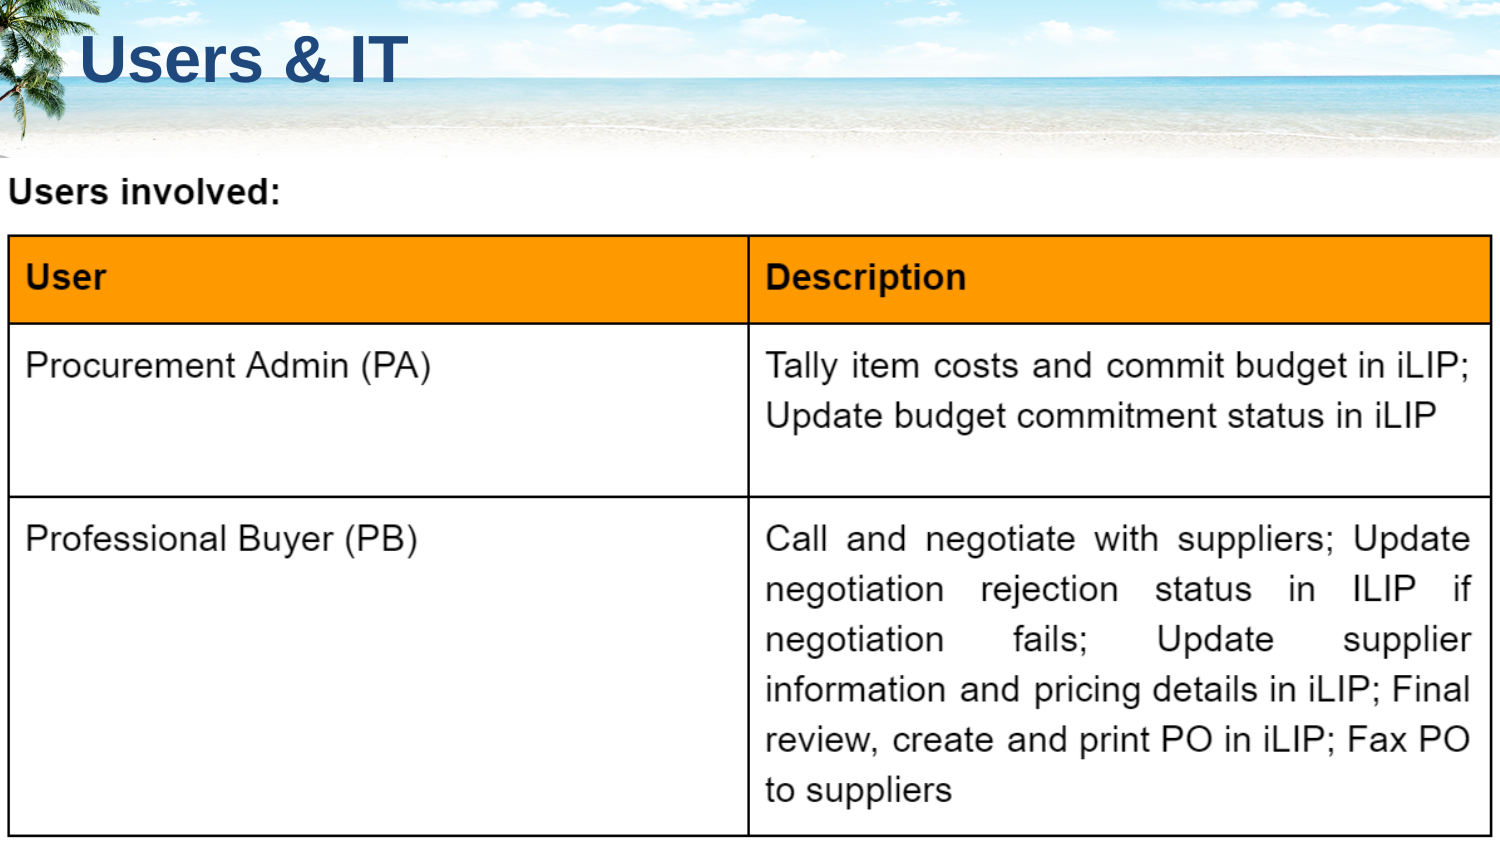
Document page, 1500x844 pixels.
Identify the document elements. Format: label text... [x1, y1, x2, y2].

text_box Users & IT [64, 8, 1500, 104]
picture [0, 0, 1500, 844]
